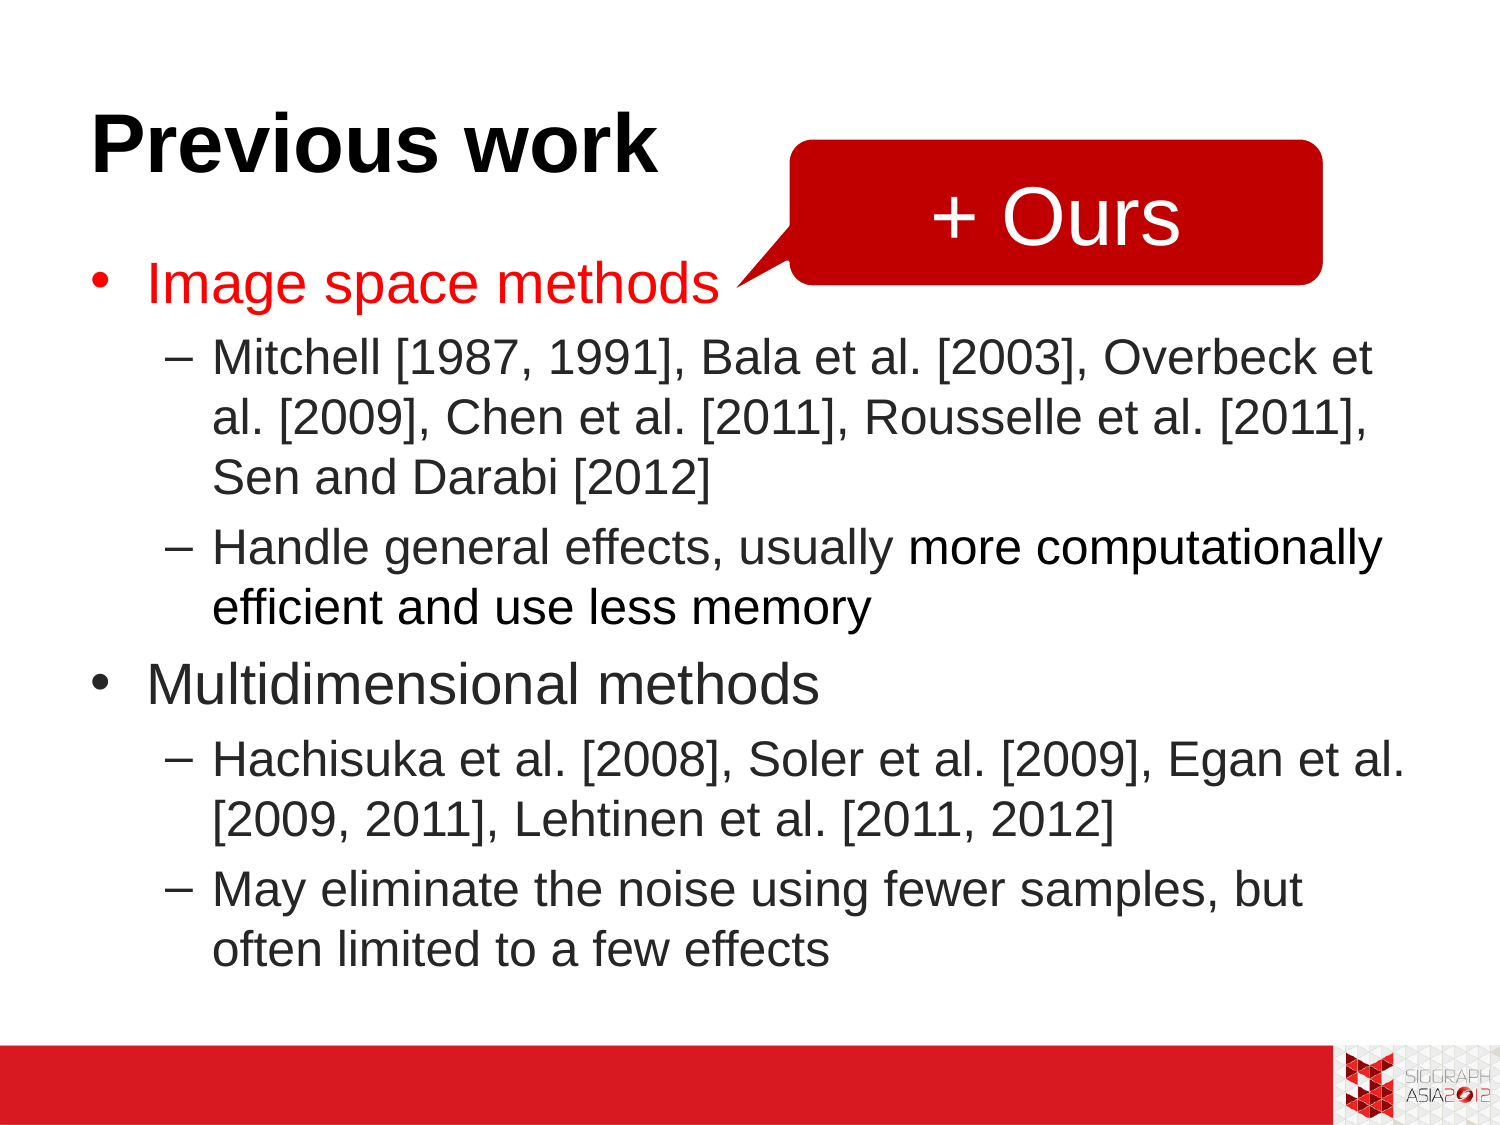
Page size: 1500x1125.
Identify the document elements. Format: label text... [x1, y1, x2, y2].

picture [0, 0, 1500, 1125]
text_box + Ours [724, 135, 1328, 298]
title Previous work [75, 45, 1425, 233]
list Image space methods Mitchell [1987, 1991], Bala et al. [2003], Overbeck et al. [2009], Chen et al. [2011], Rousselle et al. [2011], Sen and Darabi [2012] Handle general effects, usually more computationally efficient and use less memory Multidimensional methods Hachisuka et al. [2008], Soler et al. [2009], Egan et al. [2009, 2011], Lehtinen et al. [2011, 2012] May eliminate the noise using fewer samples, but often limited to a few effects [75, 237, 1425, 1005]
